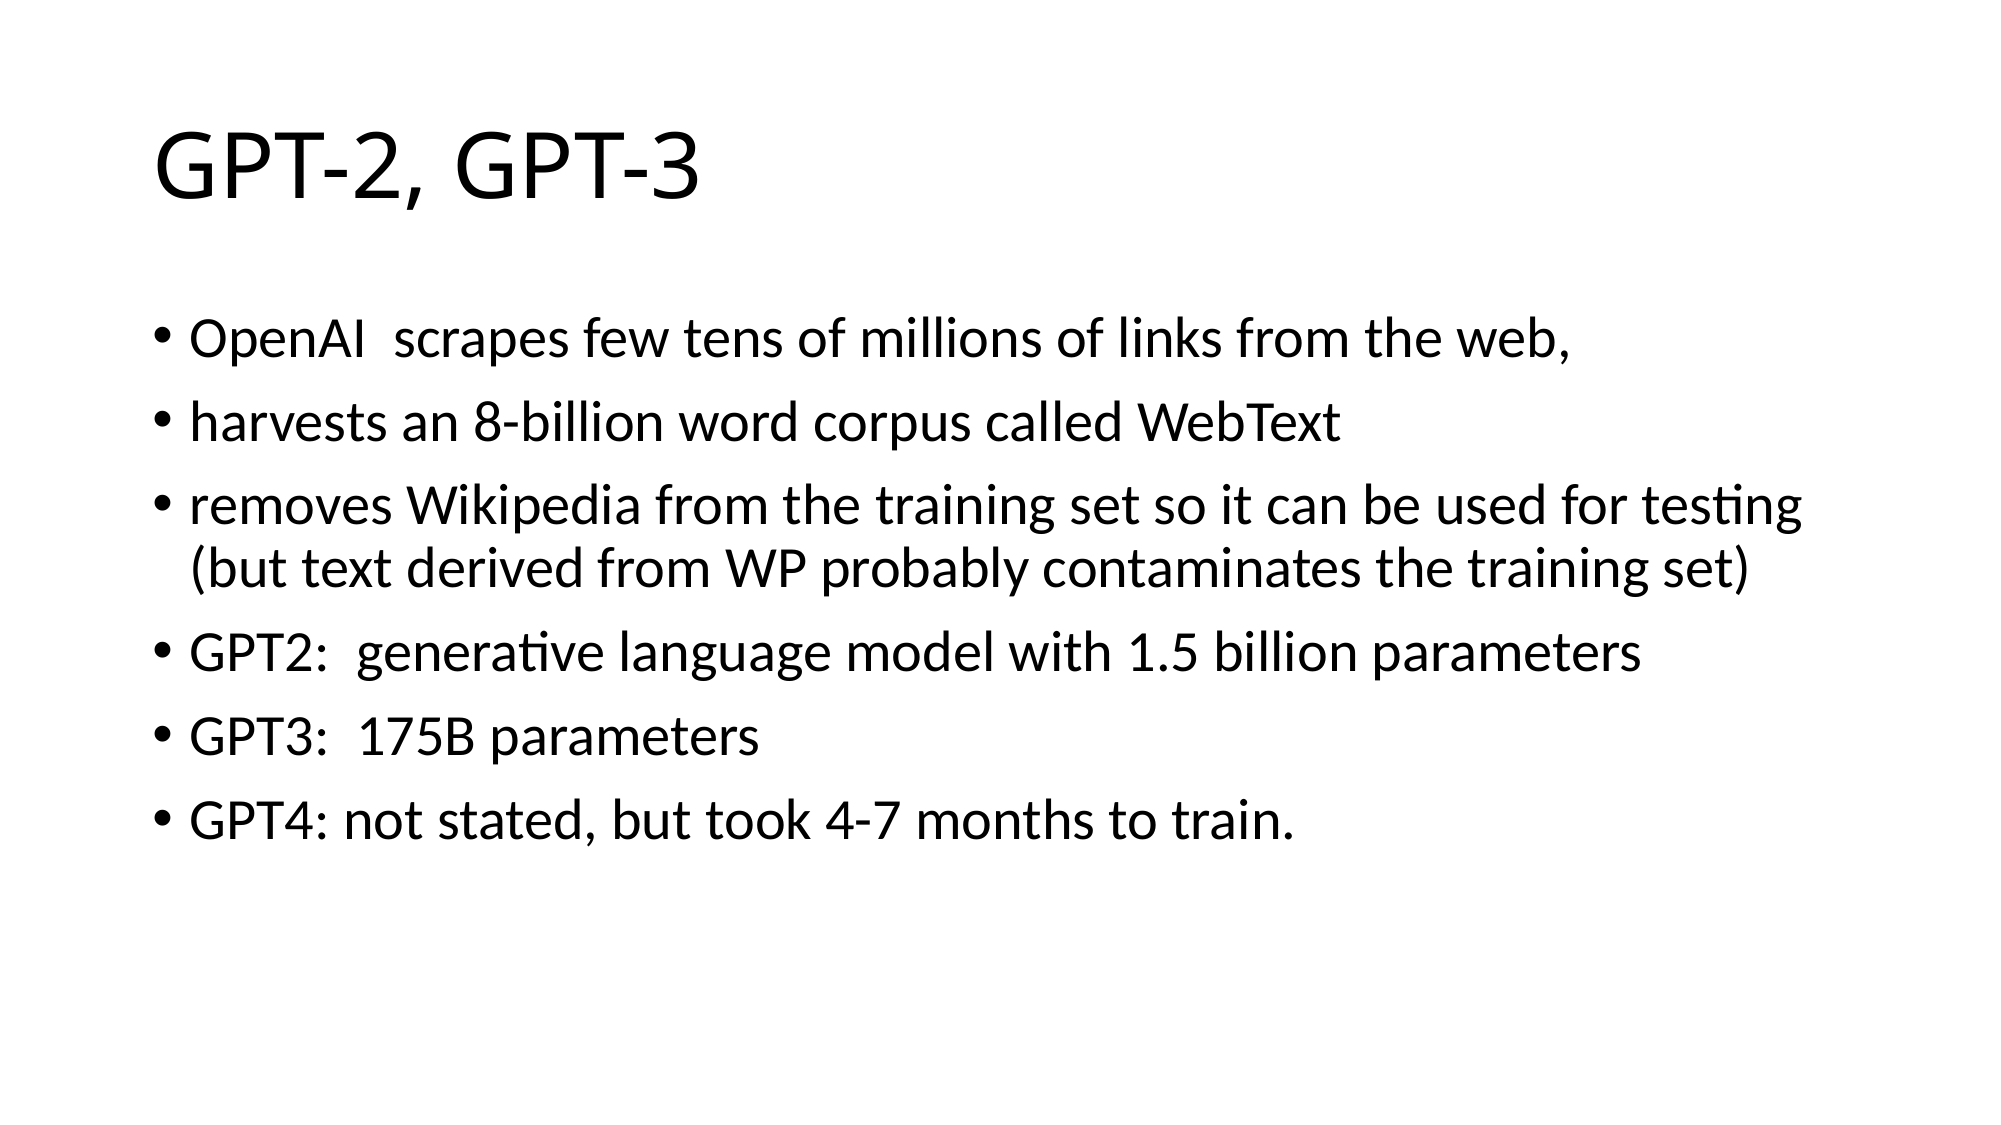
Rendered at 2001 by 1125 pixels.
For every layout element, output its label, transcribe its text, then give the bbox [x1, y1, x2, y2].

list OpenAI scrapes few tens of millions of links from the web, harvests an 8-billion word corpus called WebText removes Wikipedia from the training set so it can be used for testing (but text derived from WP probably contaminates the training set) GPT2: generative language model with 1.5 billion parameters GPT3: 175B parameters GPT4: not stated, but took 4-7 months to train. [137, 299, 1863, 1014]
title GPT-2, GPT-3 [137, 59, 1863, 278]
